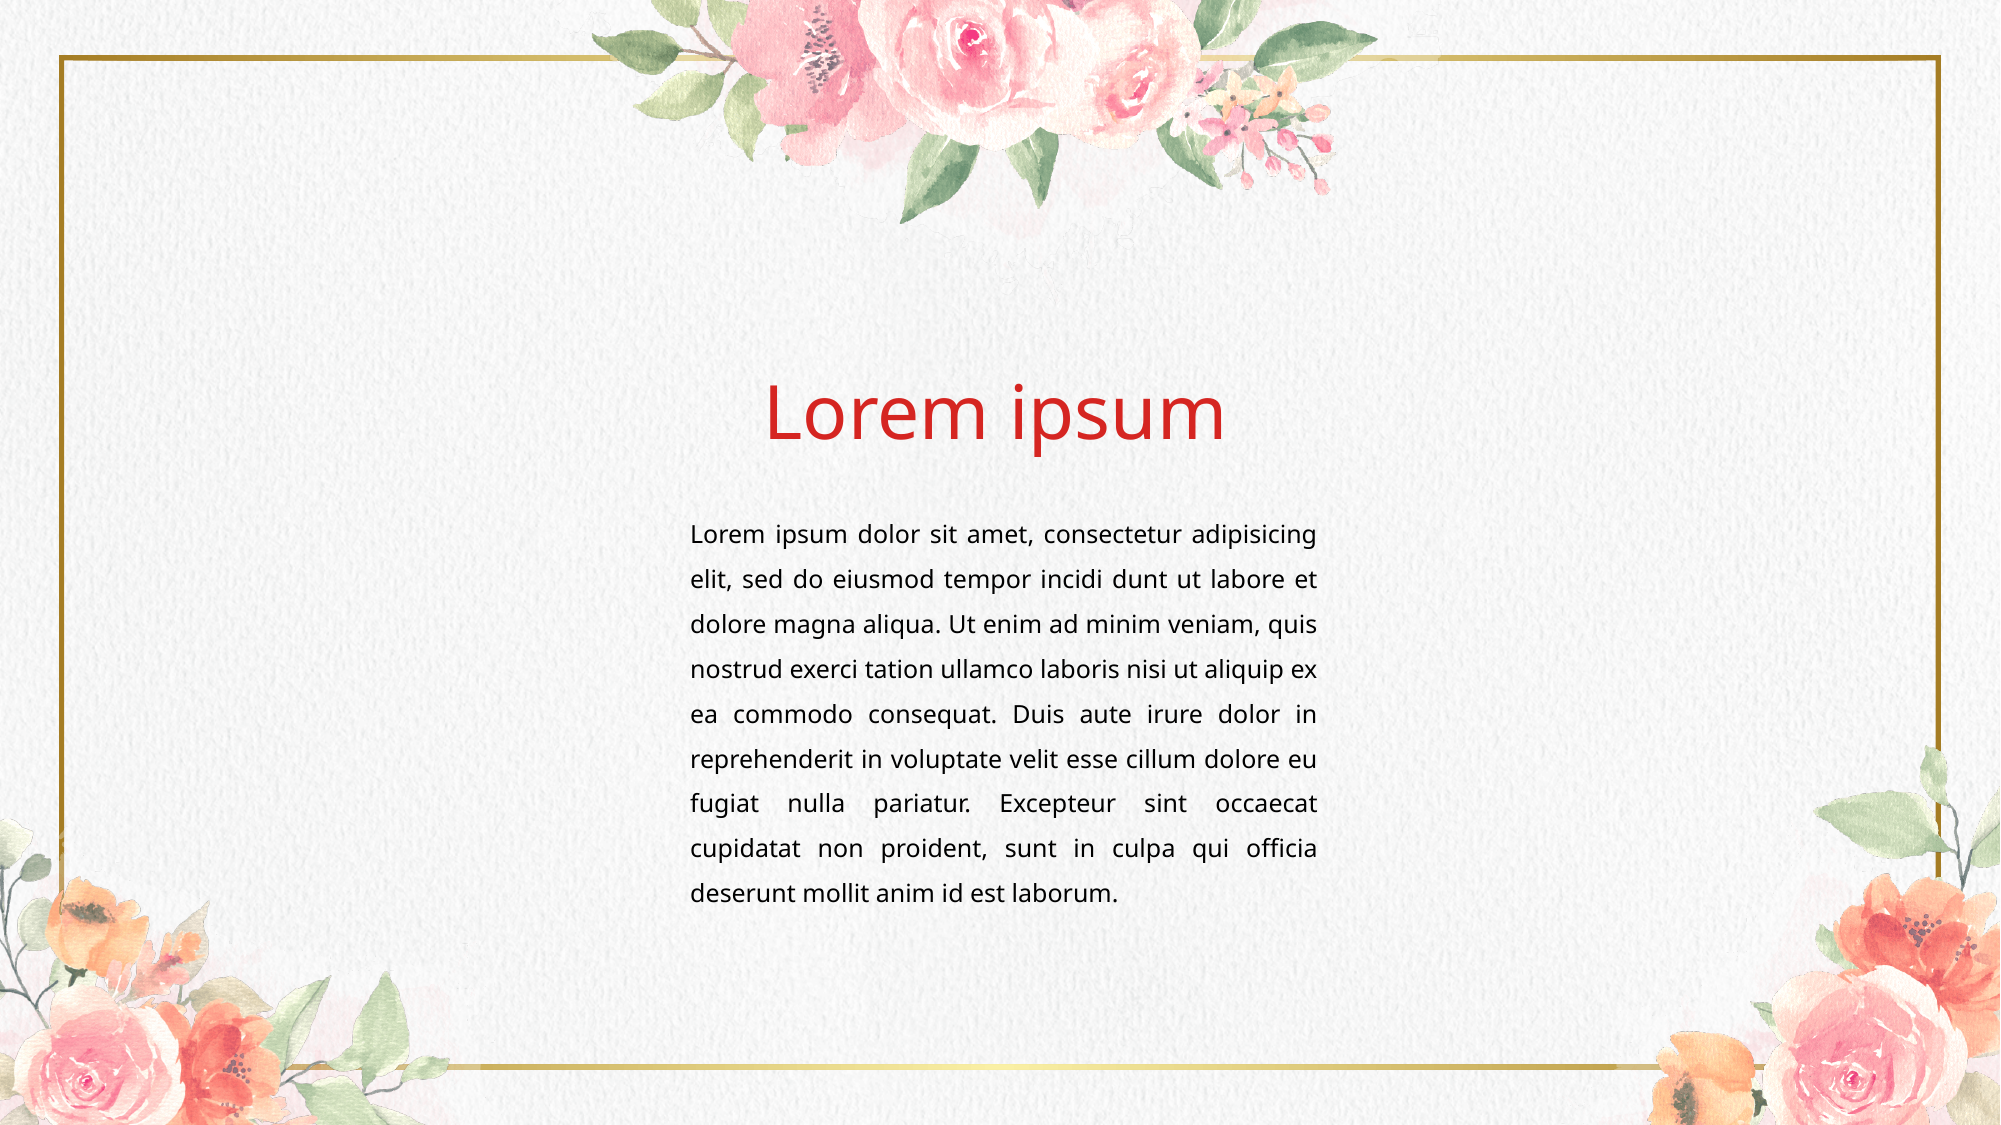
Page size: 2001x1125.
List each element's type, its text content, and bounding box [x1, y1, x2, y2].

text_box Lorem ipsum dolor sit amet, consectetur adipisicing elit, sed do eiusmod tempor incidi dunt ut labore et dolore magna aliqua. Ut enim ad minim veniam, quis nostrud exerci tation ullamco laboris nisi ut aliquip ex ea commodo consequat. Duis aute irure dolor in reprehenderit in voluptate velit esse cillum dolore eu fugiat nulla pariatur. Excepteur sint occaecat cupidatat non proident, sunt in culpa qui officia deserunt mollit anim id est laborum. [675, 496, 1334, 916]
picture [0, 0, 2001, 1125]
text_box Lorem ipsum [666, 357, 1325, 462]
